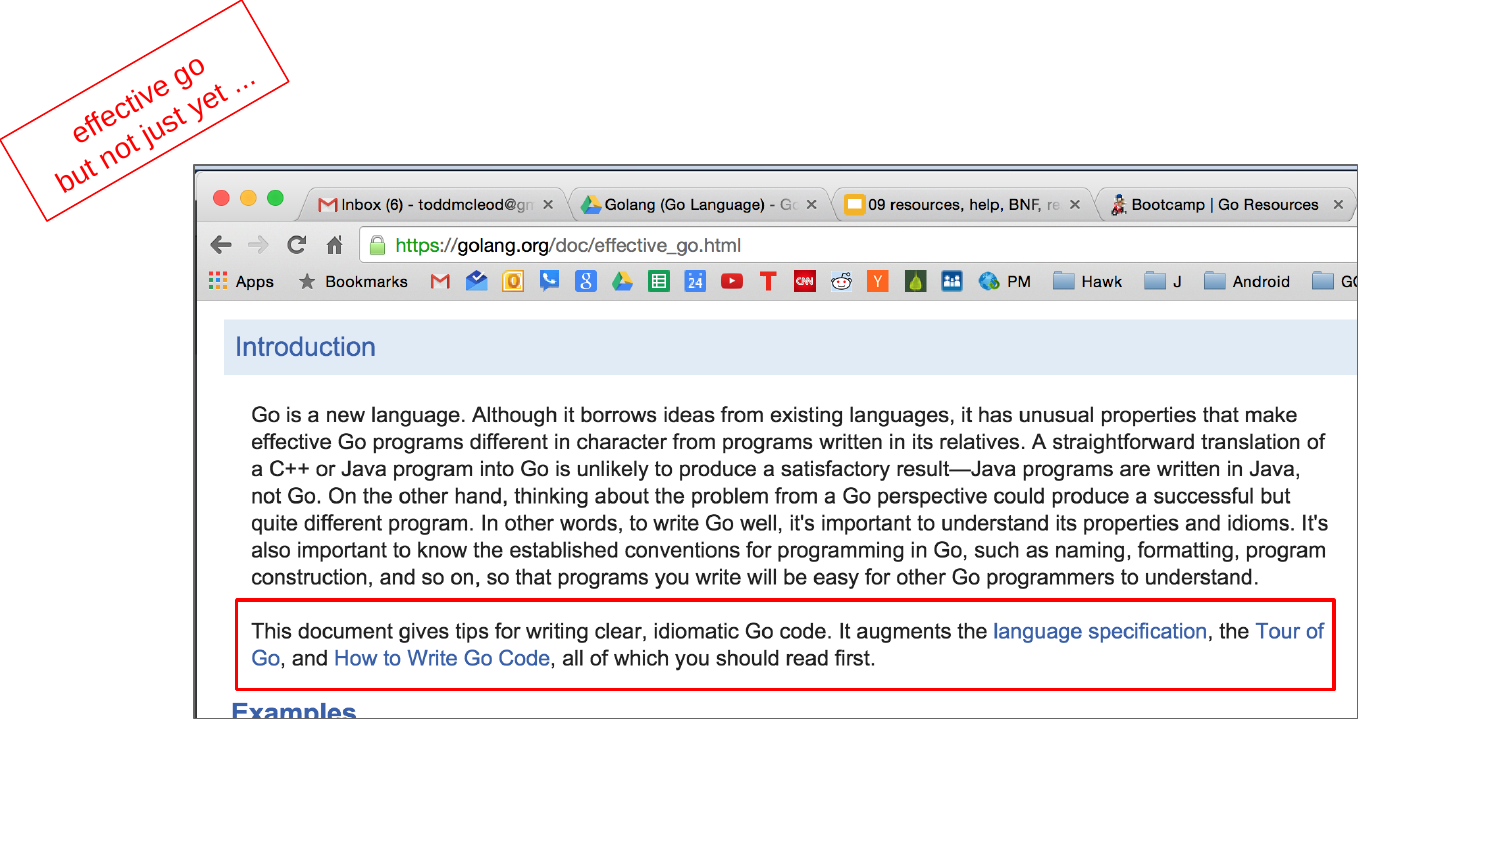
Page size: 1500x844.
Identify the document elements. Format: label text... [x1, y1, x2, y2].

picture [194, 165, 1357, 718]
text_box effective go but not just yet ... [0, 0, 289, 222]
